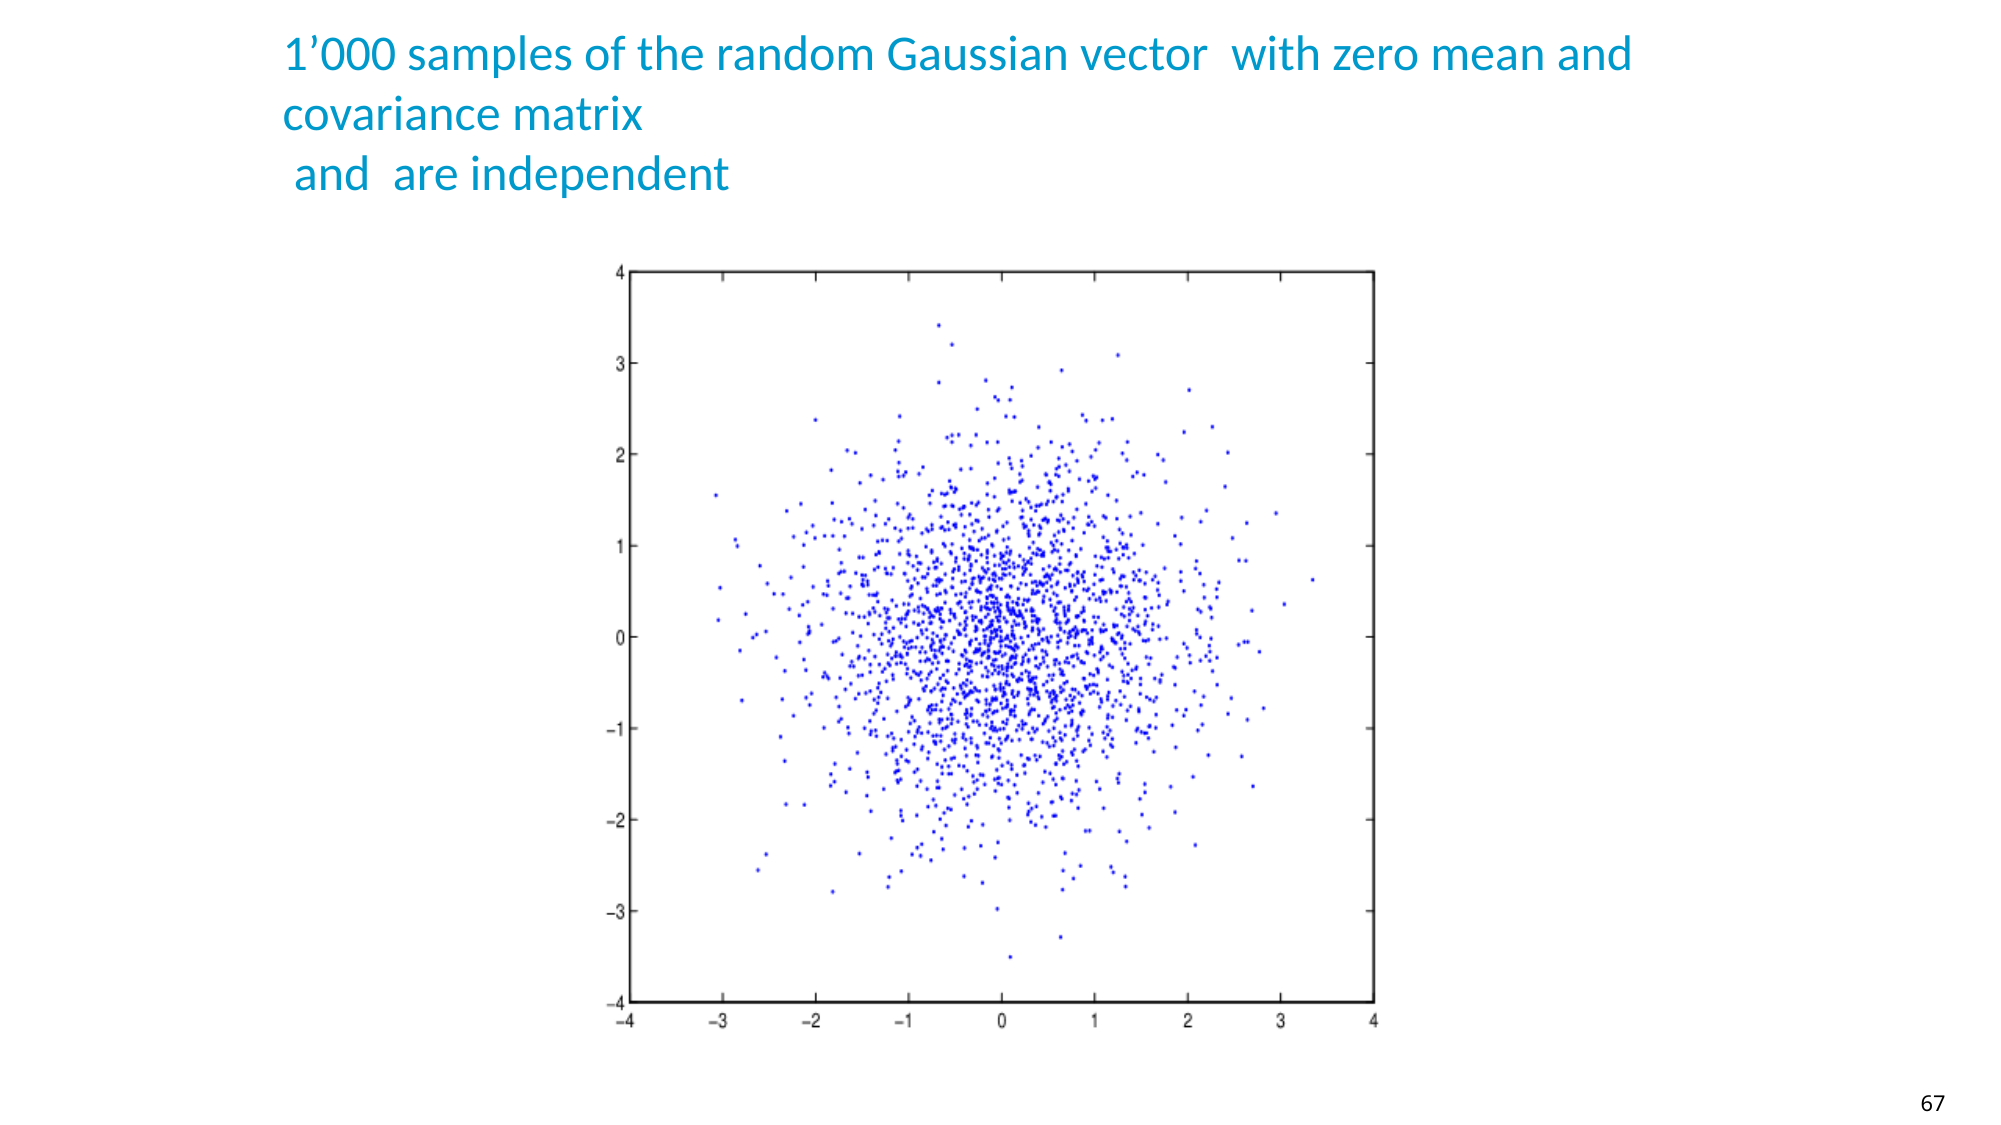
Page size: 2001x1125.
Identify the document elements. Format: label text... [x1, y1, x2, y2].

footer 67 [1866, 1082, 2000, 1125]
picture [601, 253, 1403, 1037]
